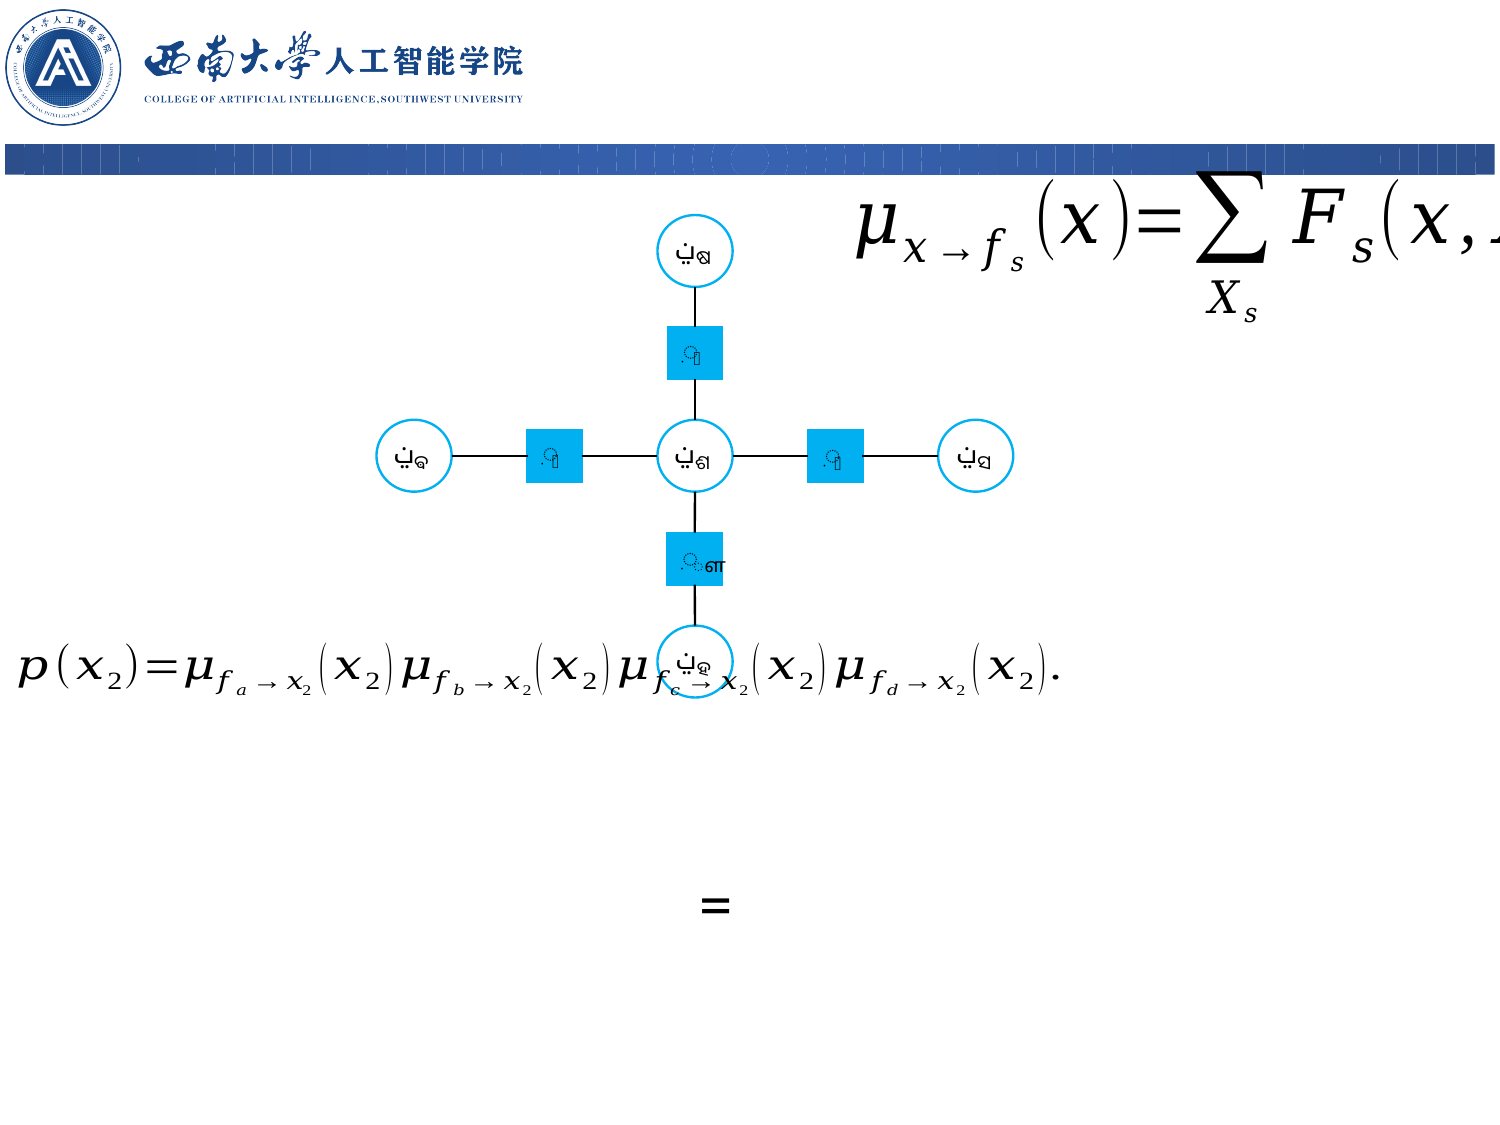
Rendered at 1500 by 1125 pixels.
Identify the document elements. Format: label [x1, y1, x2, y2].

picture [940, 422, 1011, 490]
text_box [4, 143, 1496, 175]
picture [374, 213, 1015, 700]
picture [5, 9, 523, 126]
picture [659, 217, 731, 285]
